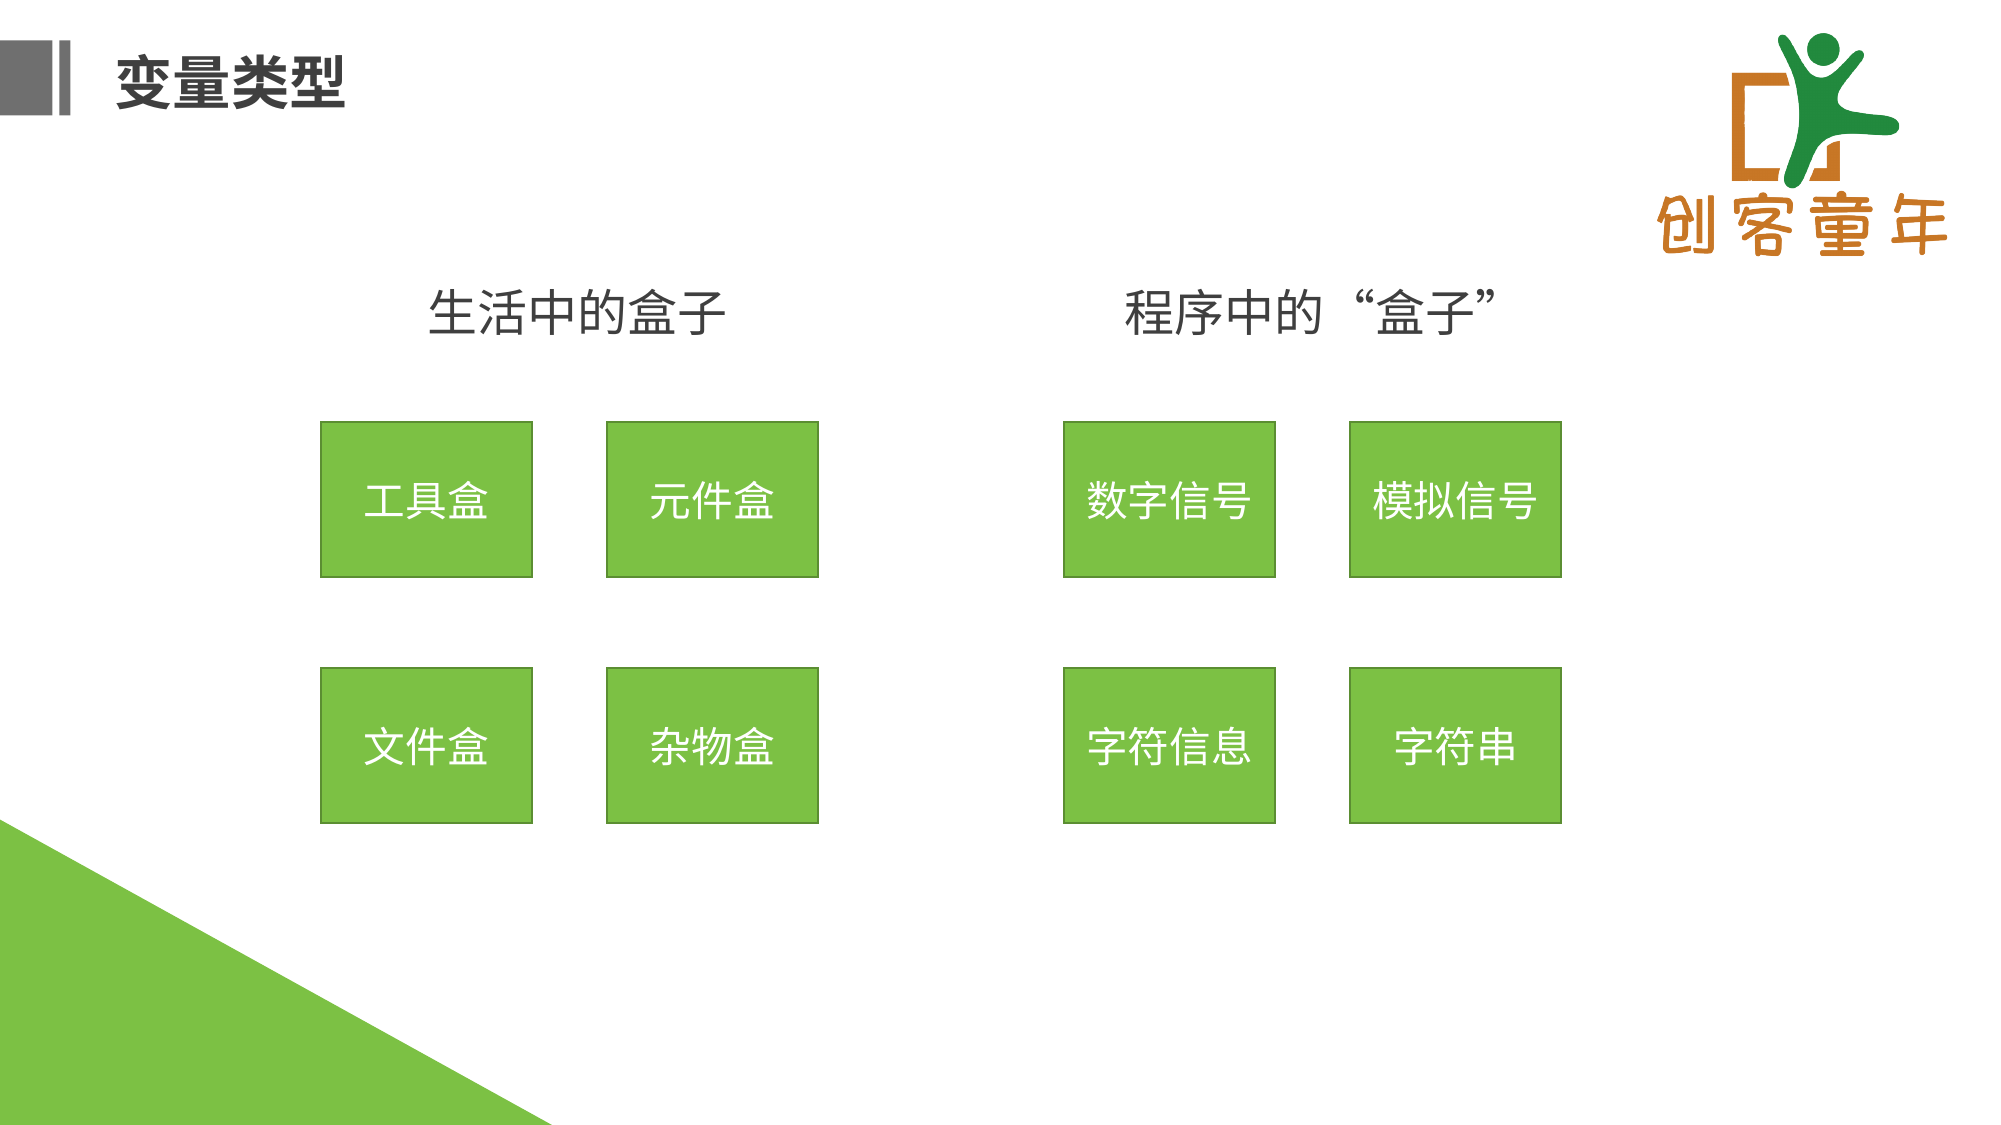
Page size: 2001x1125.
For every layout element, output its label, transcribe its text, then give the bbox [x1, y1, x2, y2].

text_box 程序中的“盒子” [1110, 274, 1540, 349]
picture [1605, 5, 1999, 275]
text_box 工具盒 [320, 421, 533, 578]
text_box 杂物盒 [606, 667, 819, 824]
text_box 字符信息 [1063, 667, 1276, 824]
text_box 数字信号 [1063, 421, 1276, 578]
text_box 模拟信号 [1349, 421, 1562, 578]
text_box 文件盒 [320, 667, 533, 824]
text_box 元件盒 [606, 421, 819, 578]
text_box [0, 818, 553, 1125]
text_box 变量类型 [99, 39, 363, 124]
text_box 字符串 [1349, 667, 1562, 824]
text_box 生活中的盒子 [412, 274, 743, 349]
